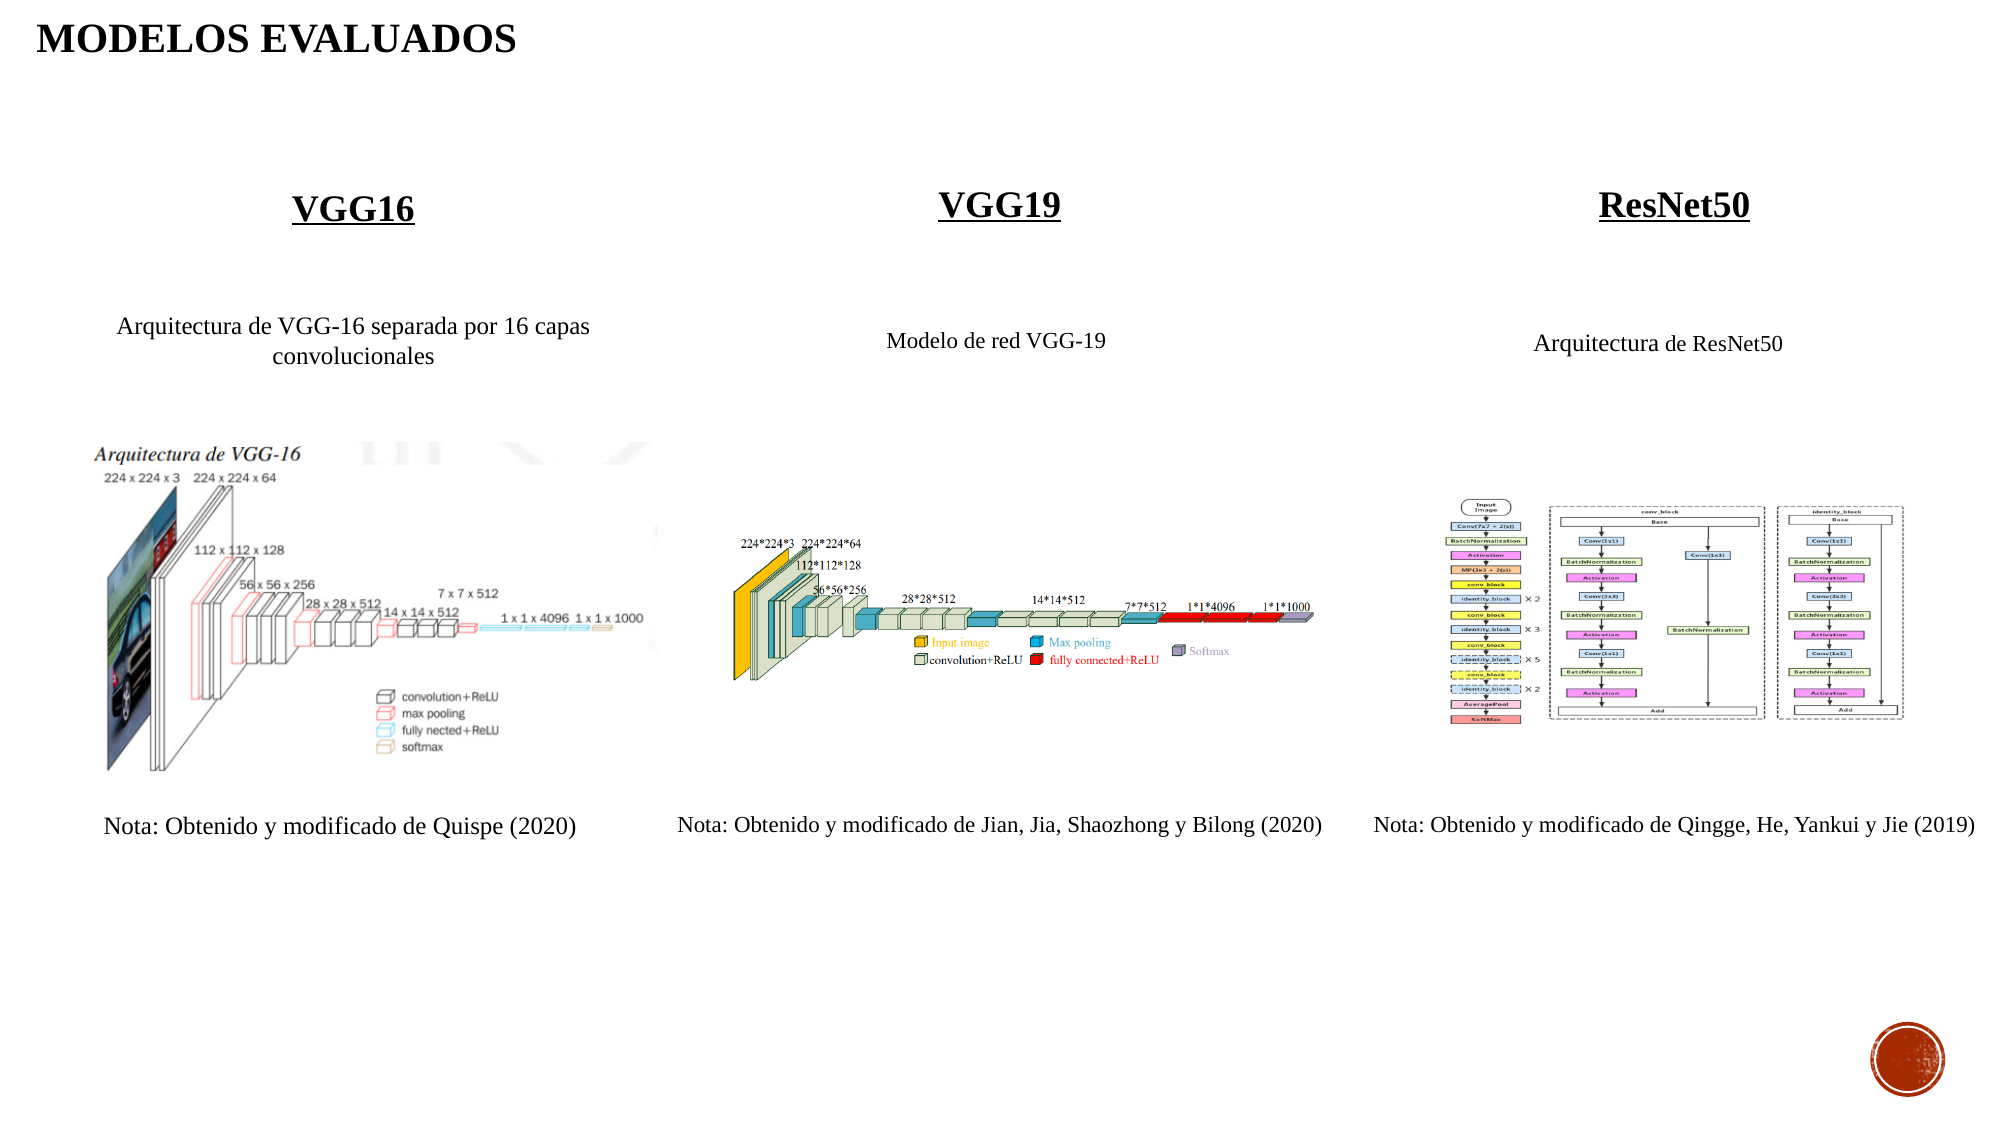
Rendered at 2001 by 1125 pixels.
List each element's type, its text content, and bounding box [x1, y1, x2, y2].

picture [88, 442, 658, 776]
text_box Arquitectura de VGG-16 separada por 16 capas convolucionales [83, 302, 624, 377]
text_box ResNet50 [1583, 172, 1766, 233]
text_box Nota: Obtenido y modificado de Quispe (2020) [0, 802, 770, 848]
picture [1416, 489, 1933, 729]
text_box Modelo de red VGG-19 [871, 318, 1129, 361]
text_box VGG19 [923, 172, 1077, 233]
text_box VGG16 [277, 176, 430, 237]
text_box Arquitectura de ResNet50 [1518, 318, 1831, 364]
text_box Nota: Obtenido y modificado de Jian, Jia, Shaozhong y Bilong (2020) [477, 801, 1152, 845]
picture [713, 531, 1343, 687]
text_box Nota: Obtenido y modificado de Qingge, He, Yankui y Jie (2019) [1152, 798, 2000, 845]
text_box MODELOS EVALUADOS [21, 2, 533, 68]
